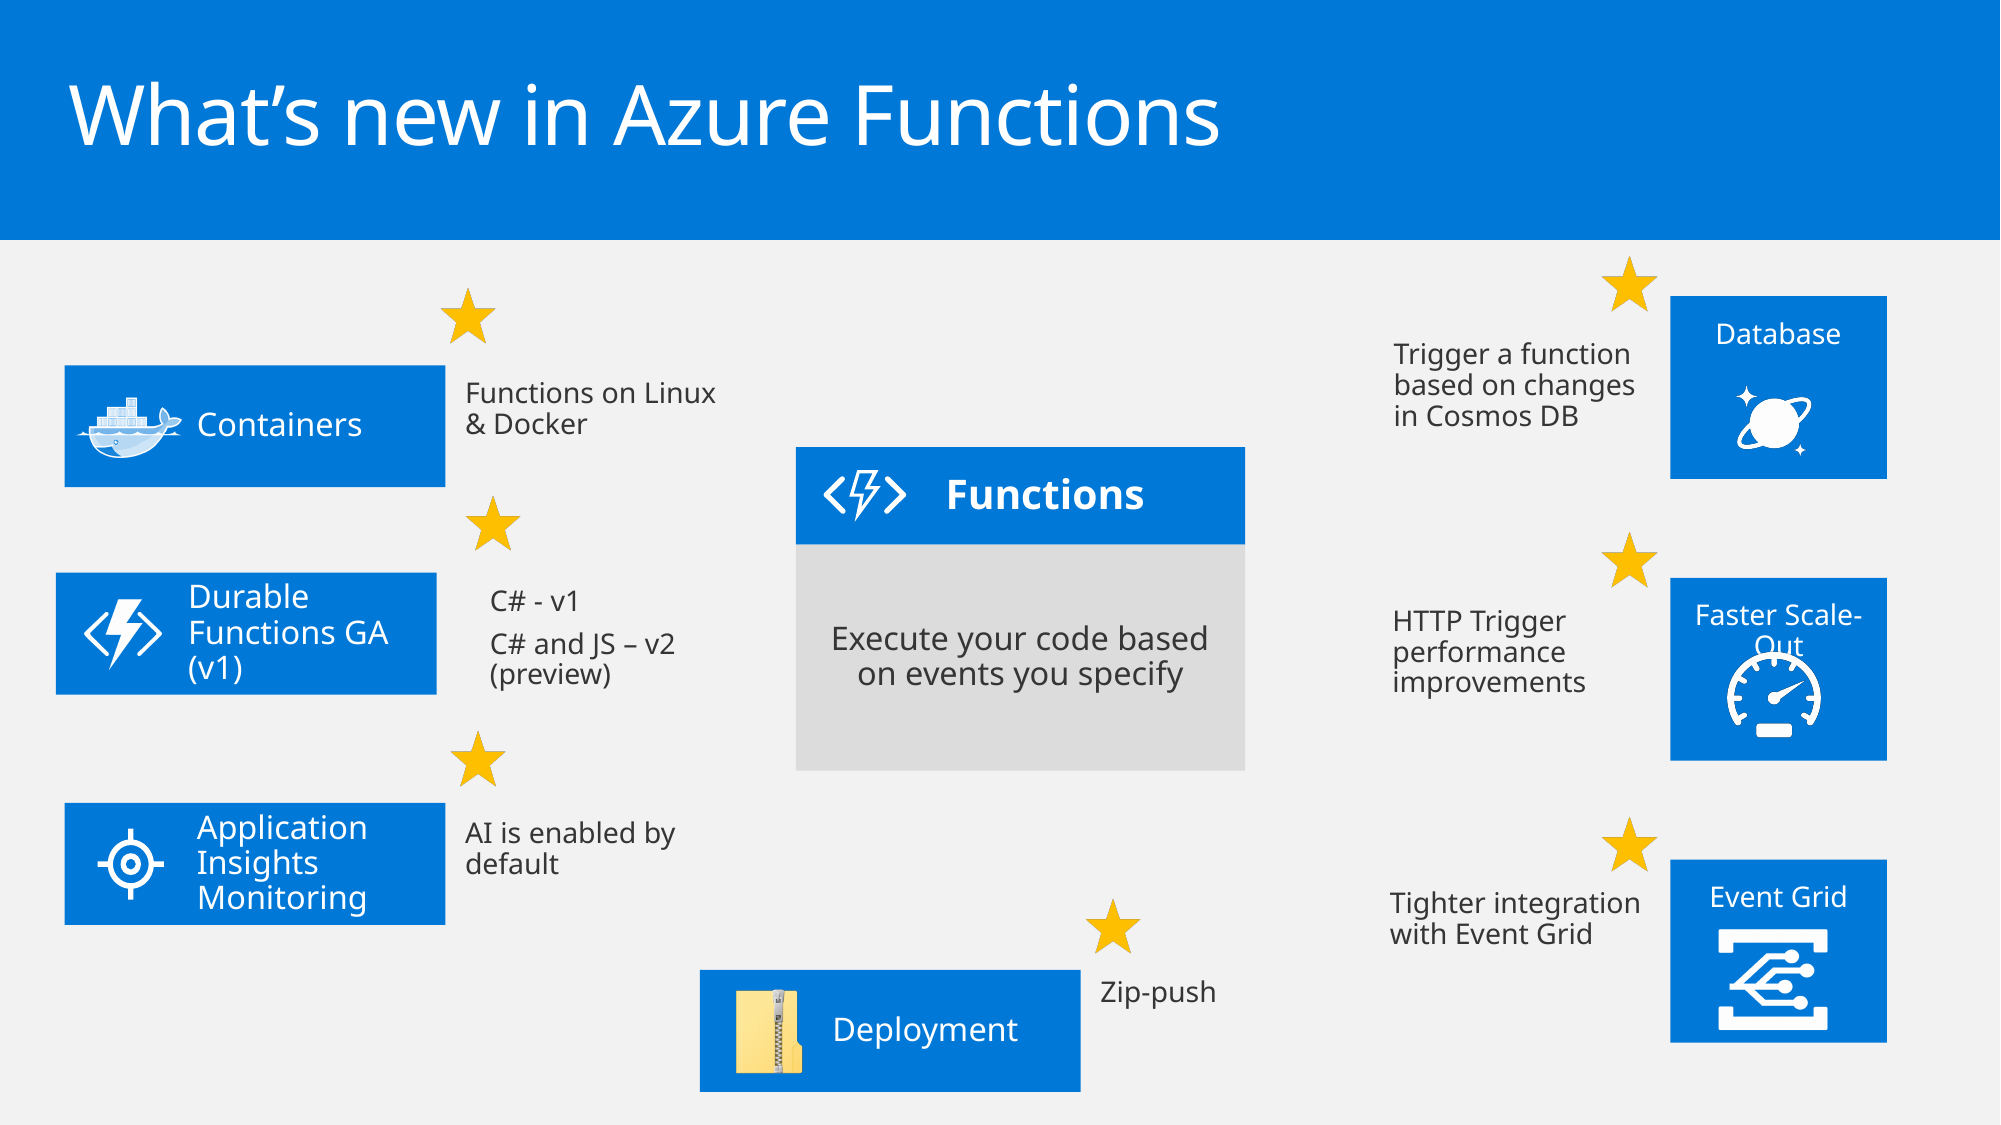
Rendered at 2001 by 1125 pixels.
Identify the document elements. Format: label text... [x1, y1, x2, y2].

picture [1596, 250, 1663, 317]
text_box Containers [64, 364, 446, 488]
picture [1712, 924, 1833, 1035]
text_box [795, 446, 1246, 771]
text_box C# - v1 C# and JS – v2 (preview) [460, 563, 787, 715]
text_box Functions on Linux & Docker [435, 355, 762, 465]
picture [1727, 648, 1821, 742]
text_box Tighter integration with Event Grid [1360, 865, 1686, 975]
picture [1708, 386, 1840, 456]
text_box Deployment [699, 969, 1081, 1093]
picture [735, 989, 807, 1074]
text_box Event Grid [1670, 859, 1888, 1043]
picture [84, 595, 162, 674]
picture [1596, 811, 1663, 878]
picture [460, 490, 527, 556]
text_box HTTP Trigger performance improvements [1362, 583, 1689, 723]
text_box Durable Functions GA (v1) [55, 572, 437, 695]
text_box Database [1669, 295, 1888, 480]
picture [445, 725, 511, 792]
text_box Zip-push [1071, 962, 1397, 1025]
picture [59, 376, 187, 480]
picture [1080, 892, 1147, 959]
text_box Faster Scale-Out [1670, 577, 1888, 761]
text_box Trigger a function based on changes in Cosmos DB [1364, 316, 1690, 456]
title What’s new in Azure Functions [44, 58, 1957, 206]
picture [435, 282, 502, 349]
picture [1596, 526, 1663, 593]
text_box Application Insights Monitoring [64, 802, 446, 926]
text_box AI is enabled by default [435, 795, 762, 904]
text_box [97, 828, 164, 900]
